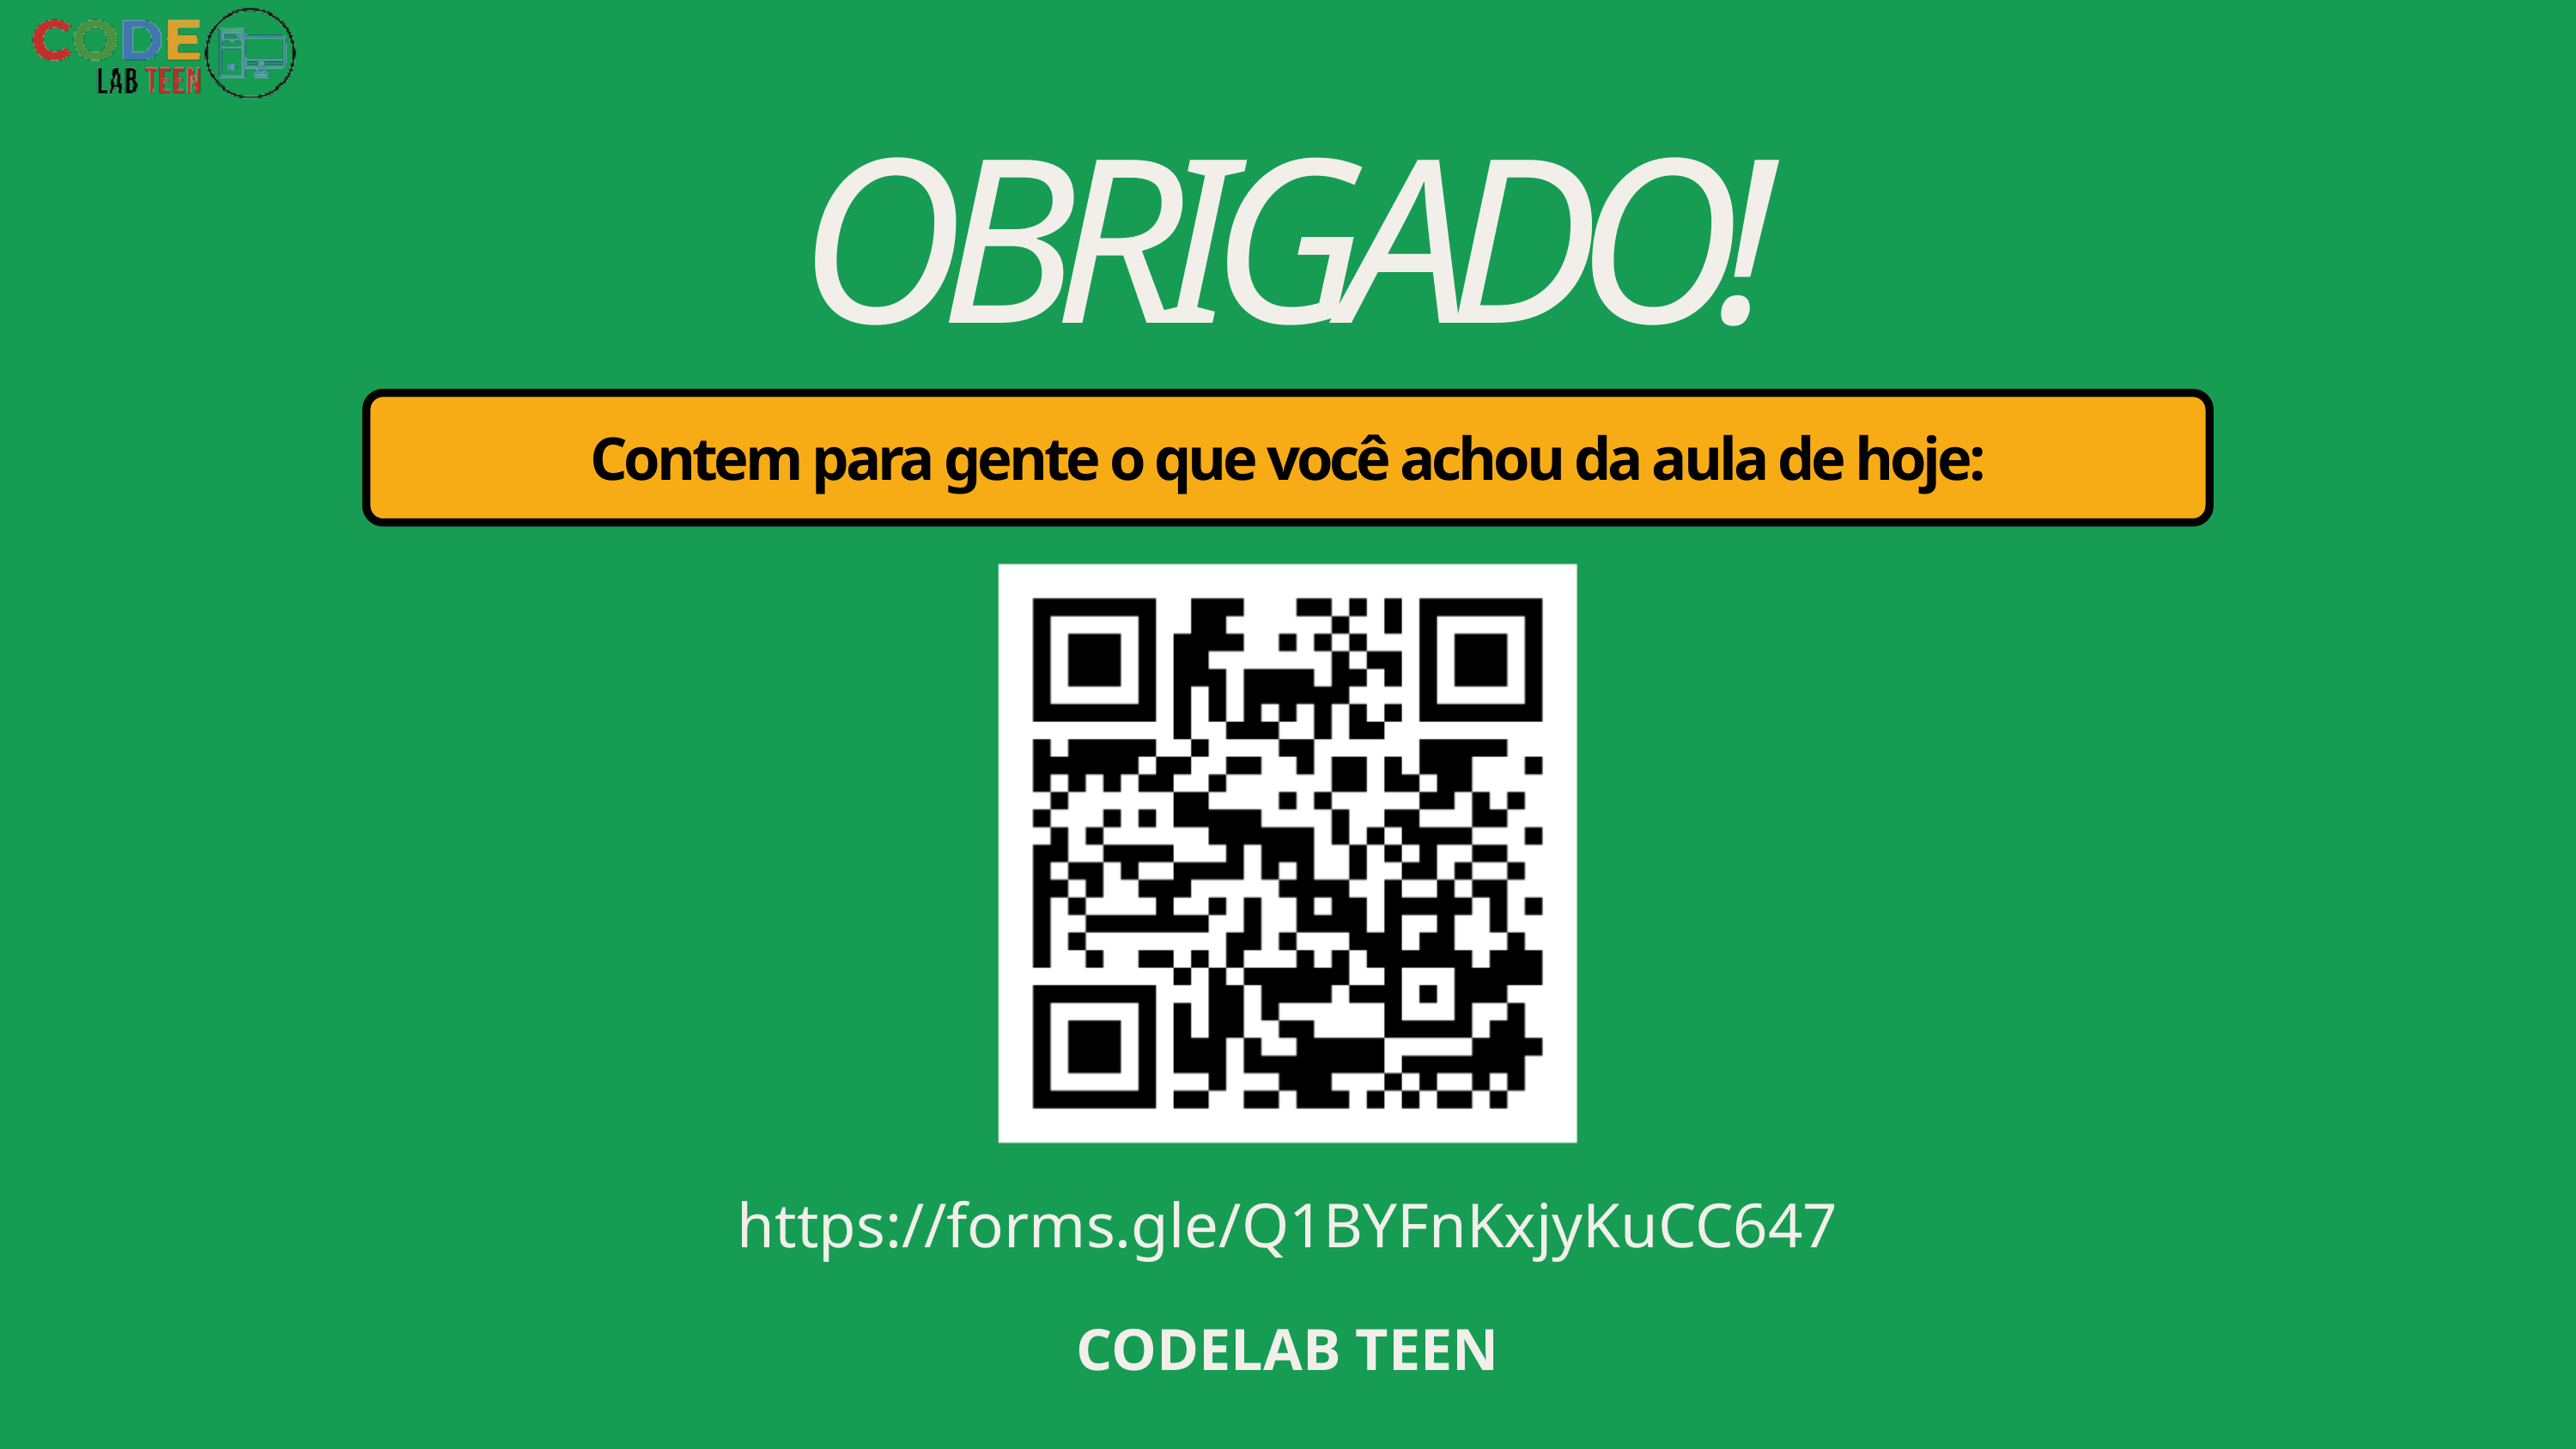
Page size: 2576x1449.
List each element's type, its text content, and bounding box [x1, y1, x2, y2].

text_box [0, 0, 338, 131]
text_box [366, 392, 2210, 523]
text_box CODELAB TEEN [801, 1313, 1775, 1382]
text_box https://forms.gle/Q1BYFnKxjyKuCC647 [683, 1174, 1893, 1260]
text_box OBRIGADO! [380, 53, 2196, 369]
picture [939, 505, 1637, 1202]
